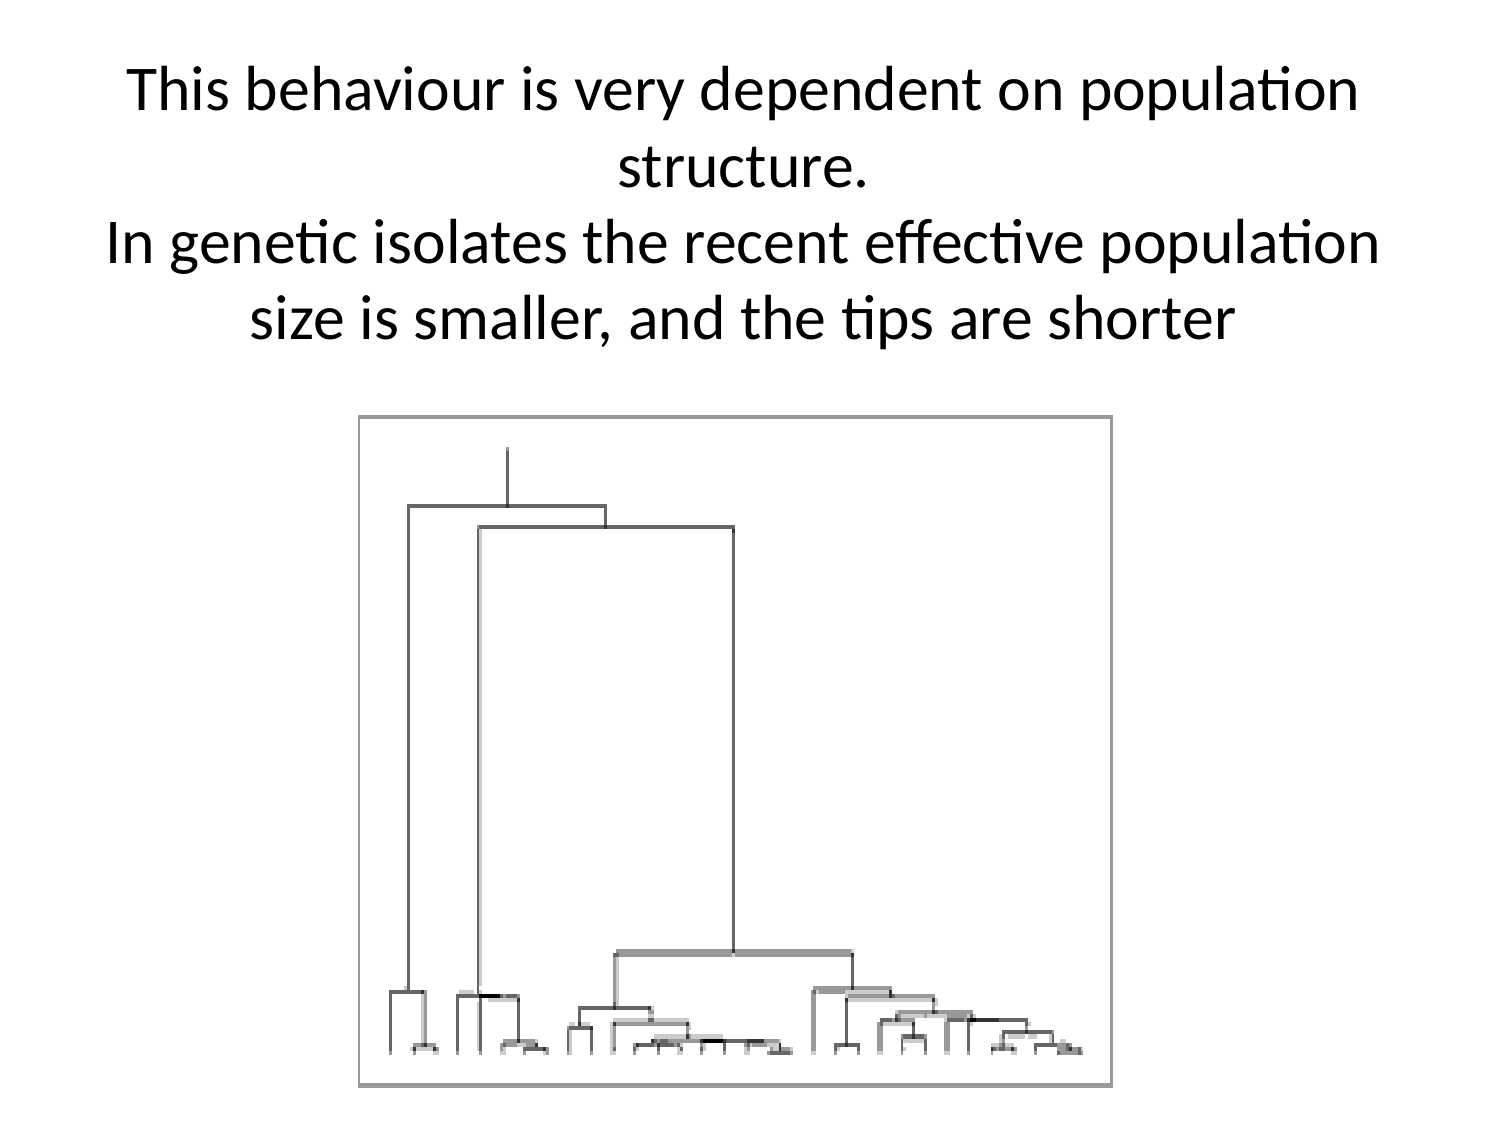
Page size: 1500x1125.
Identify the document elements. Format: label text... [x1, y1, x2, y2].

title This behaviour is very dependent on population structure. In genetic isolates the recent effective population size is smaller, and the tips are shorter [50, 37, 1438, 363]
picture [358, 414, 1113, 1088]
